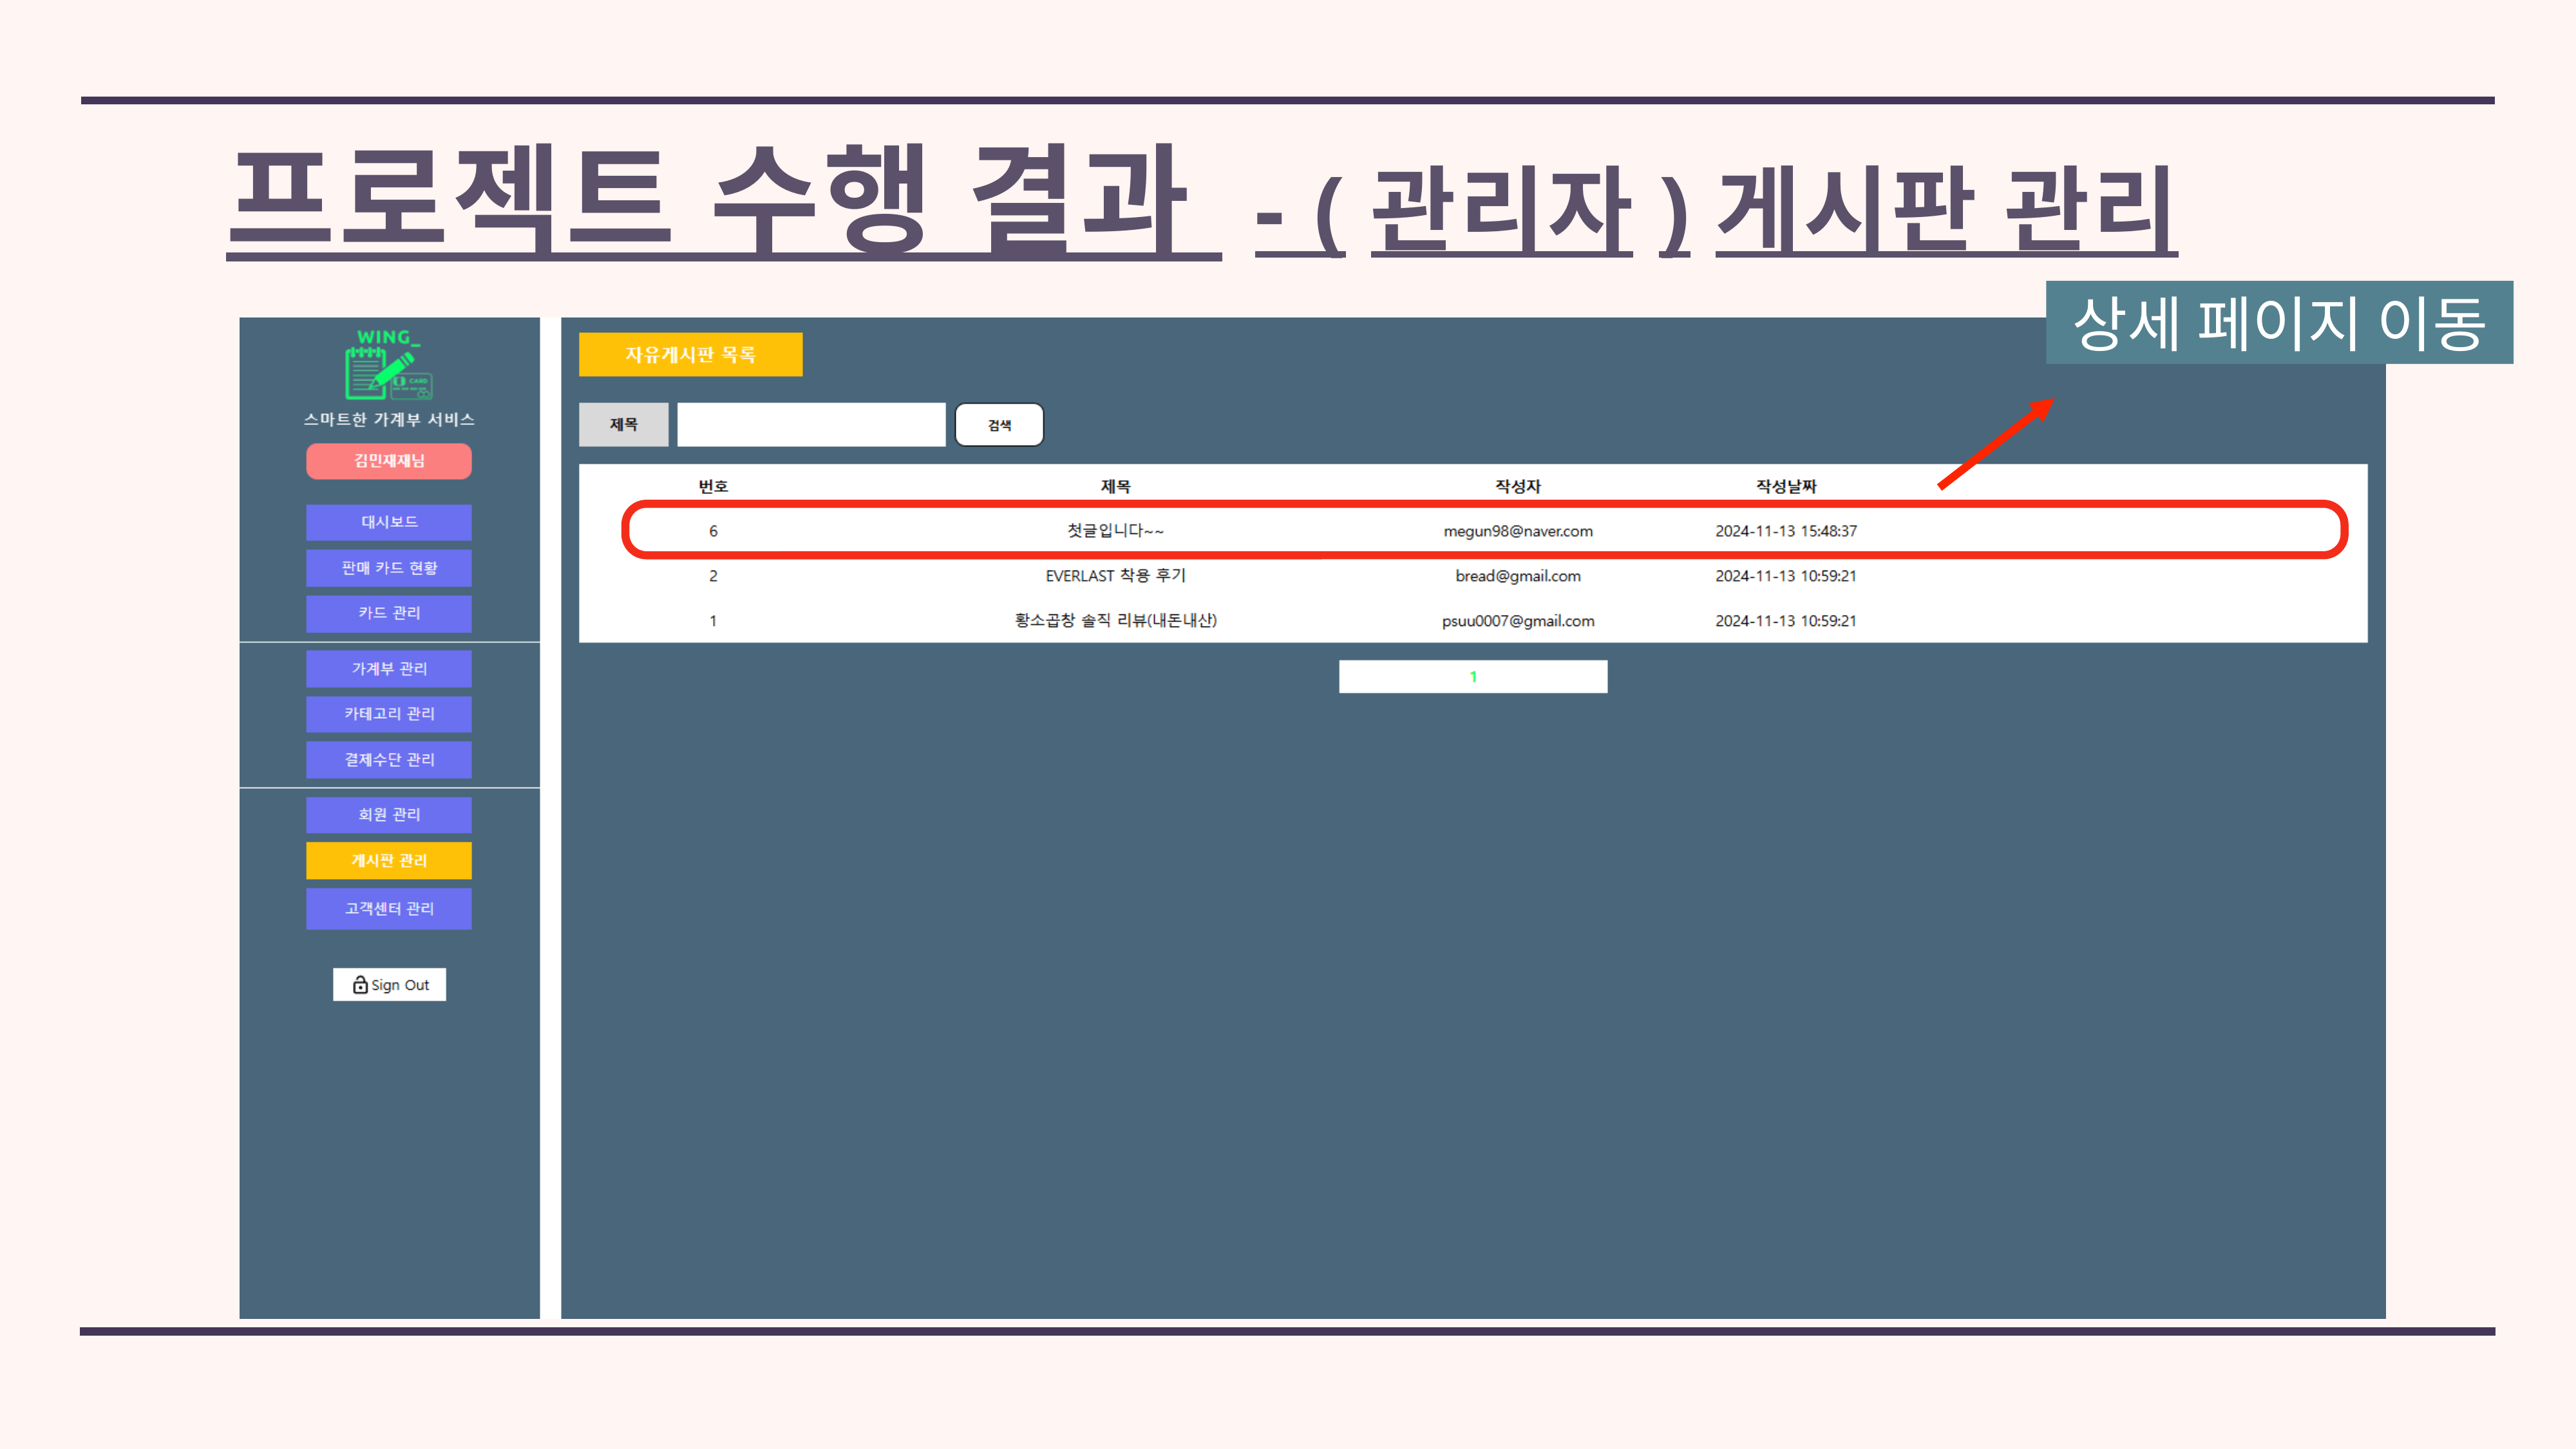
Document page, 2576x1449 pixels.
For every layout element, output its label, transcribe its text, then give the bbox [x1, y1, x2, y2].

picture [240, 317, 2386, 1320]
text_box 상세 페이지 이동 [2046, 281, 2514, 365]
title 프로젝트 수행 결과 - (관리자)게시판 관리 [220, 135, 2367, 310]
